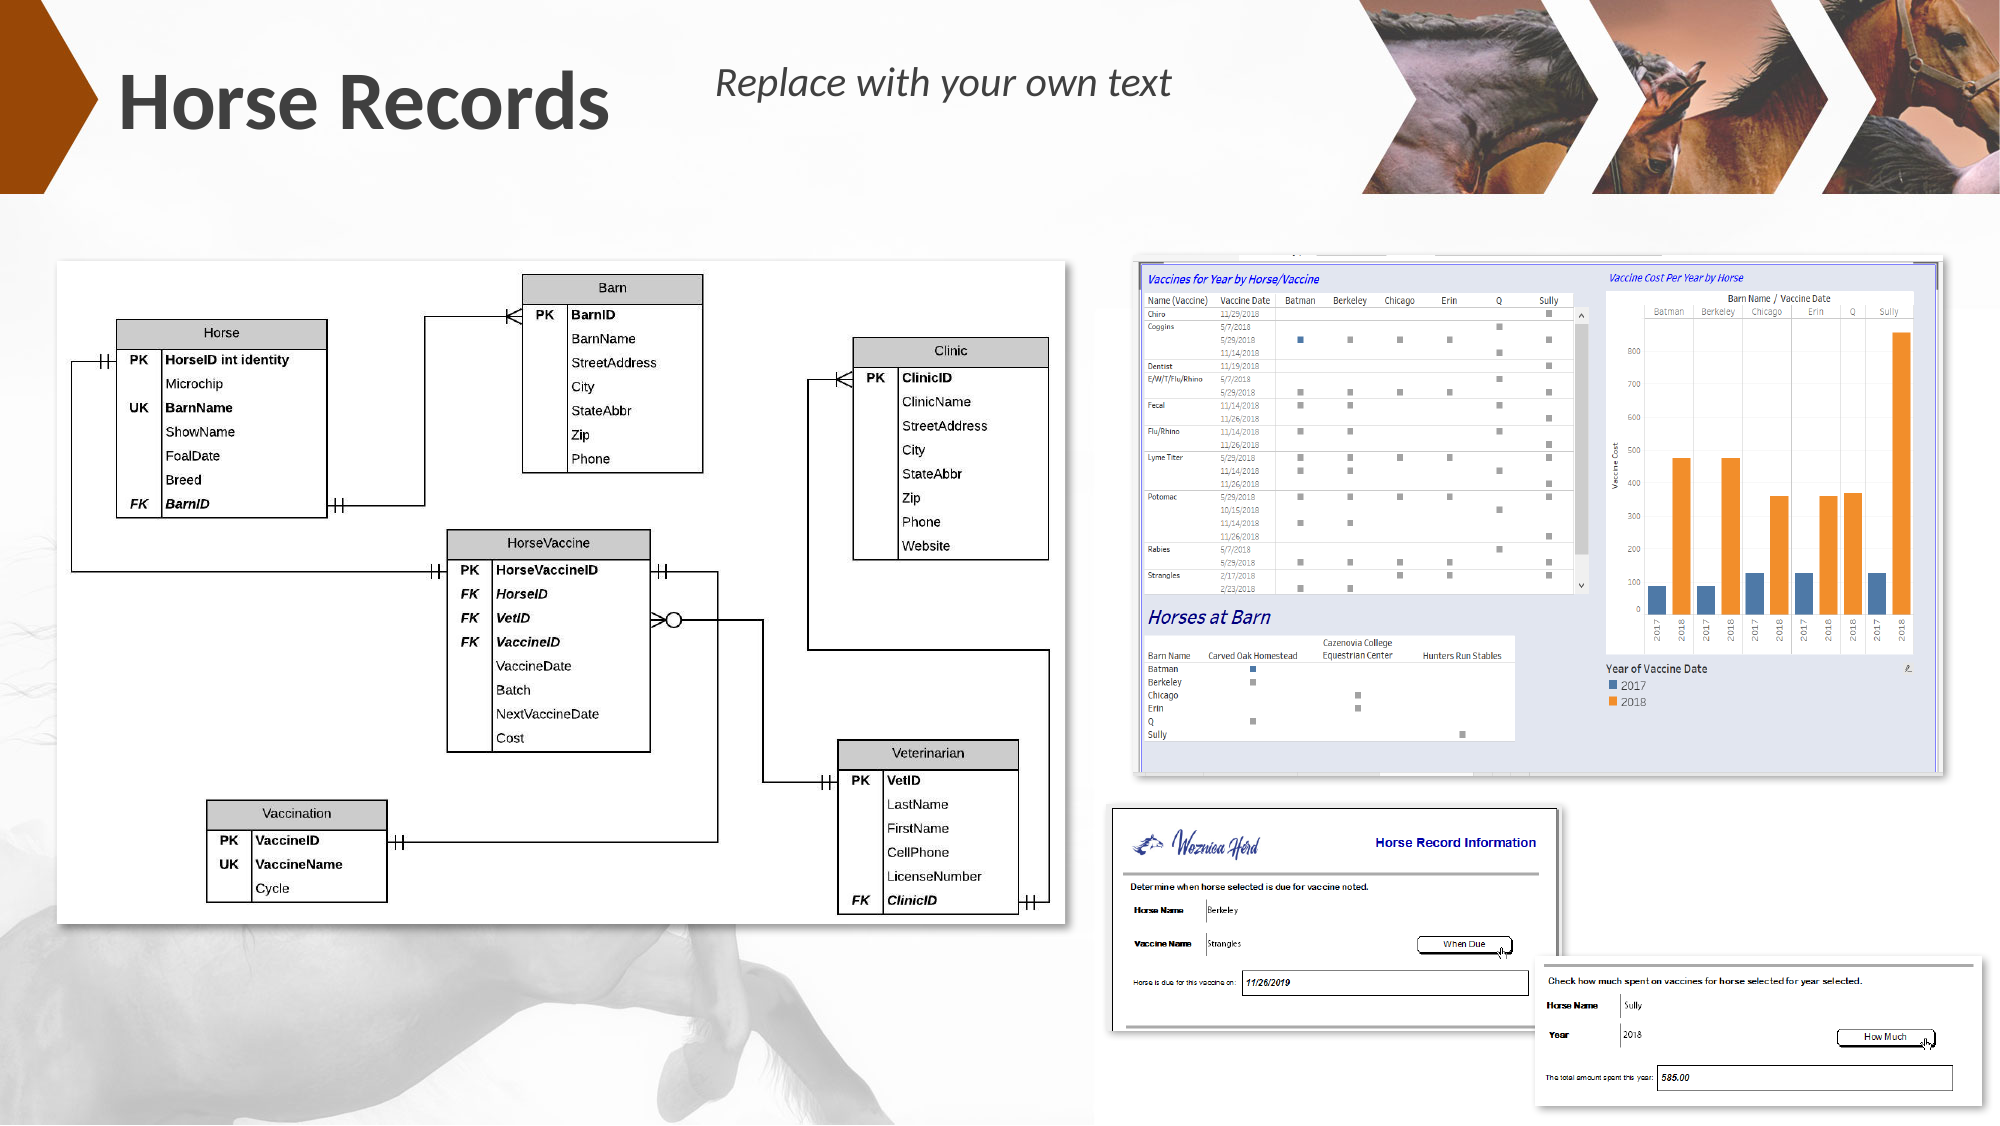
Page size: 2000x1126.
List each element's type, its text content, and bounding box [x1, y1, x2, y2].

picture [0, 0, 2000, 1125]
list Replace with your own text [698, 46, 1443, 222]
title Horse Records [102, 31, 1366, 163]
